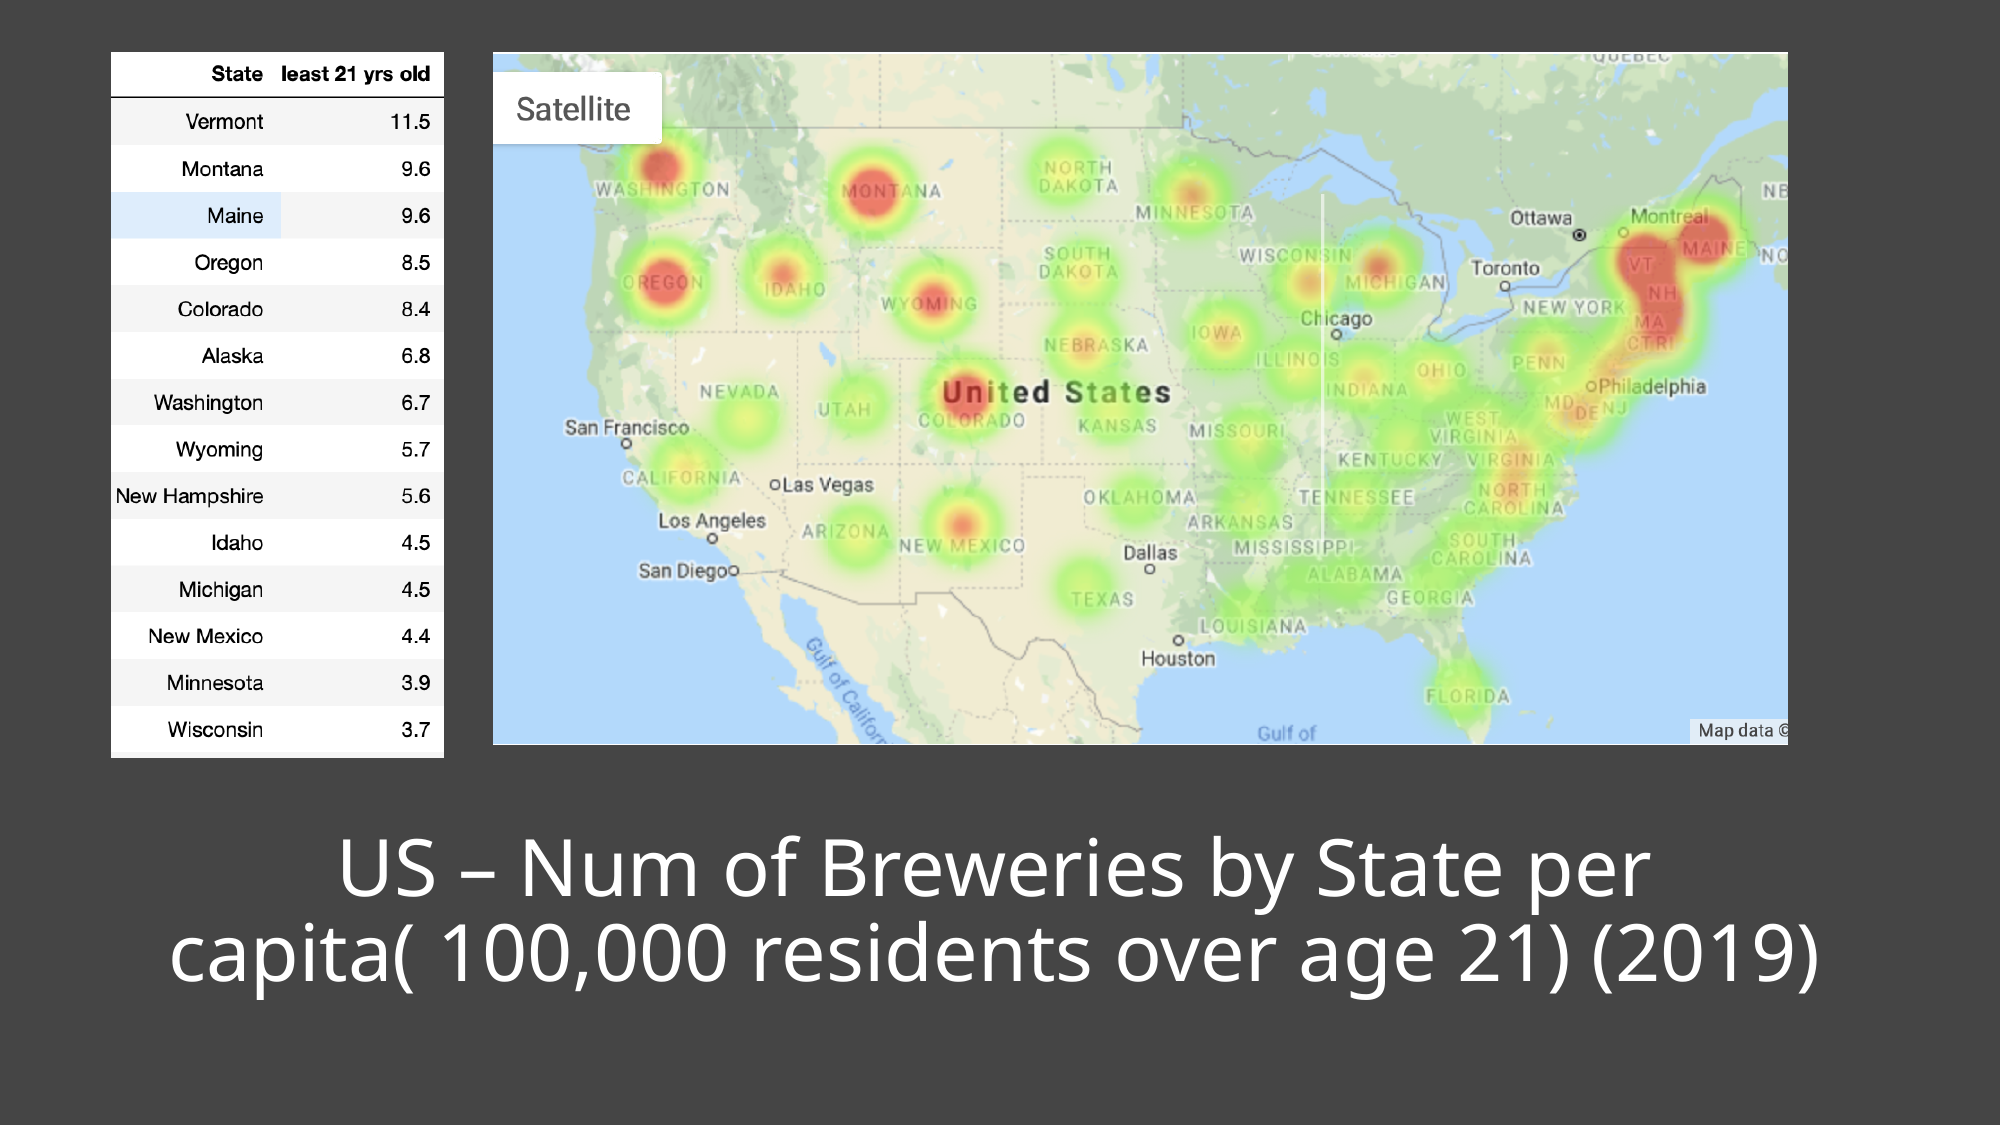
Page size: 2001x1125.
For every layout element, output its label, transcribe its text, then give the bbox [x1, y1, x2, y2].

title US – Num of Breweries by State per capita( 100,000 residents over age 21) (2019) [111, 808, 1878, 1007]
picture [493, 52, 1788, 746]
picture [111, 52, 444, 758]
